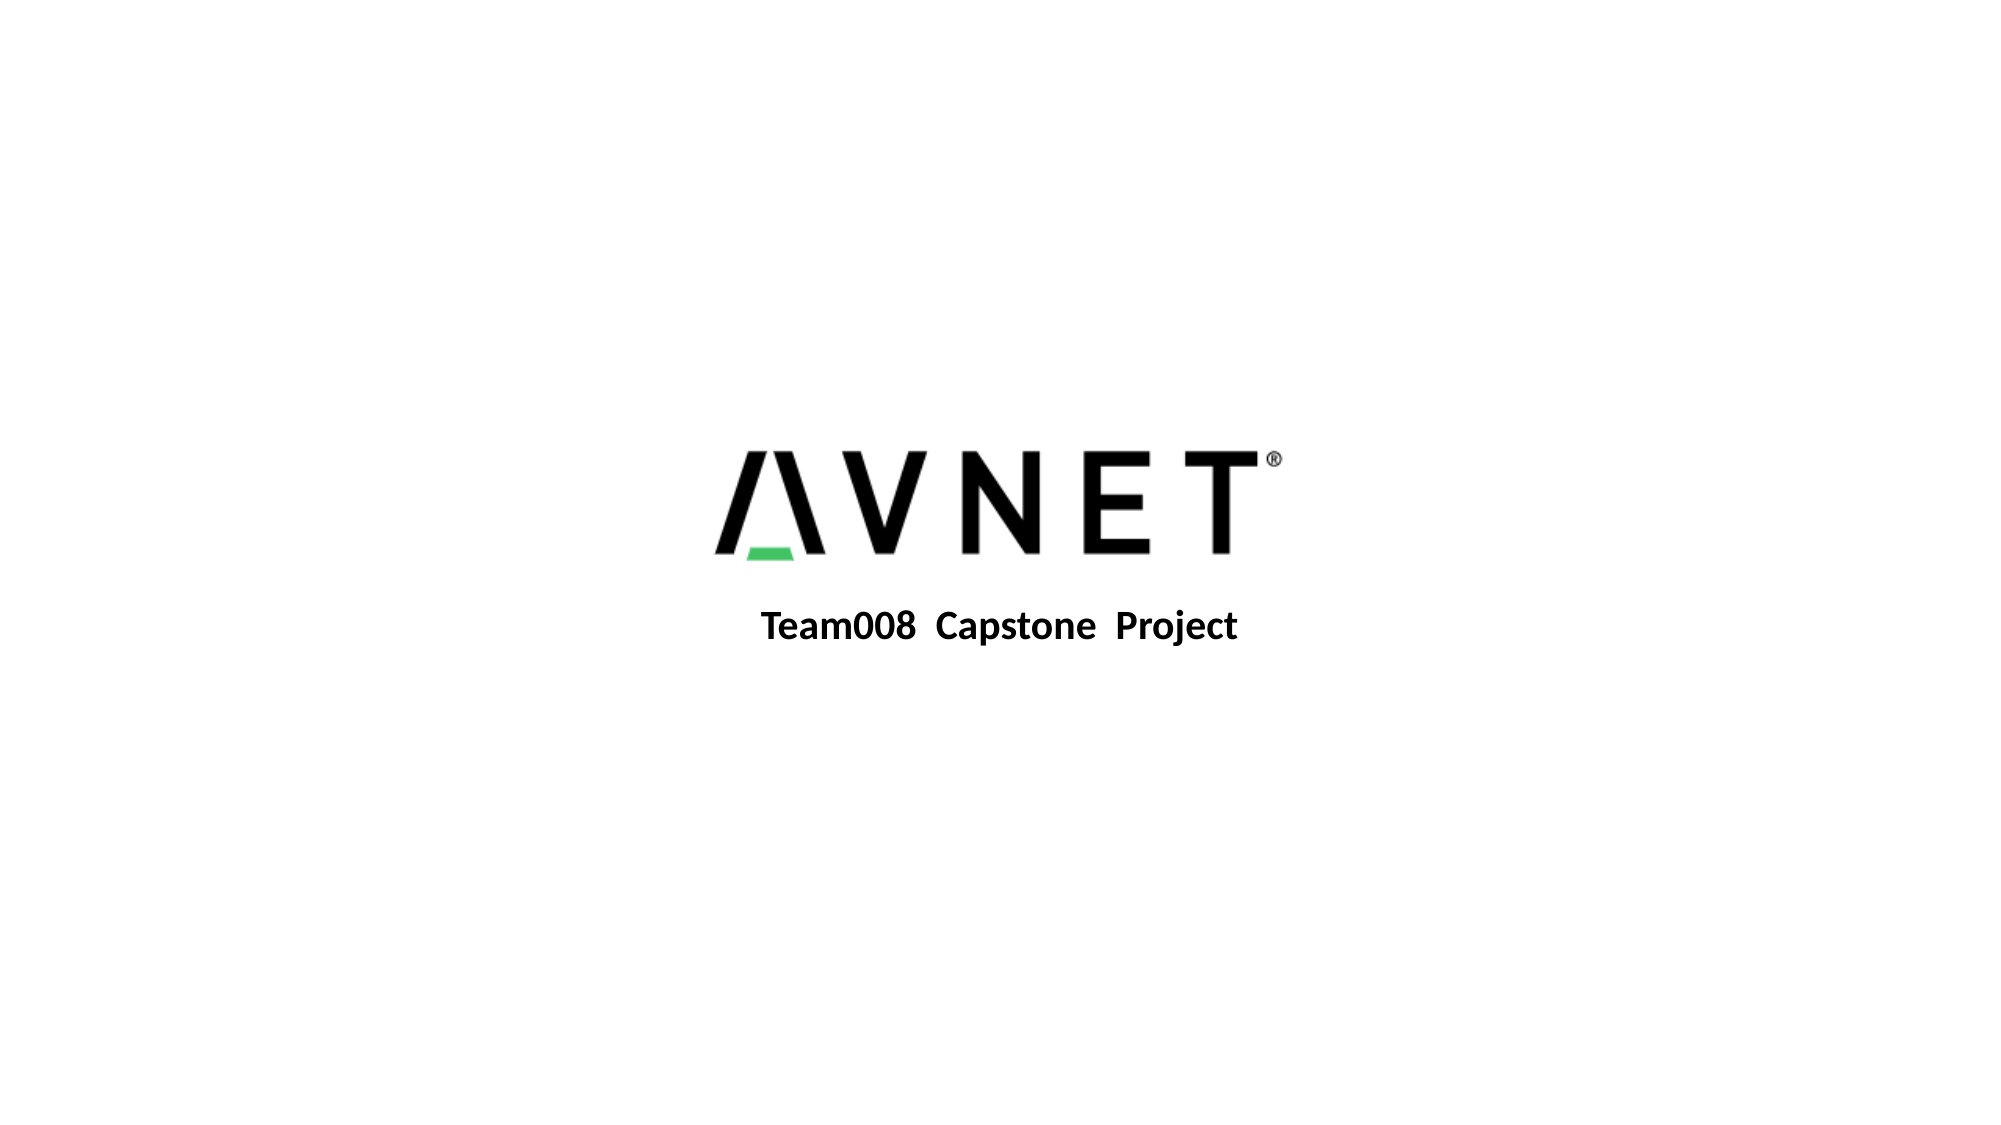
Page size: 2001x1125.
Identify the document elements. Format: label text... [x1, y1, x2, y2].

text_box Team008 Capstone Project [746, 591, 1254, 656]
picture [675, 434, 1303, 591]
